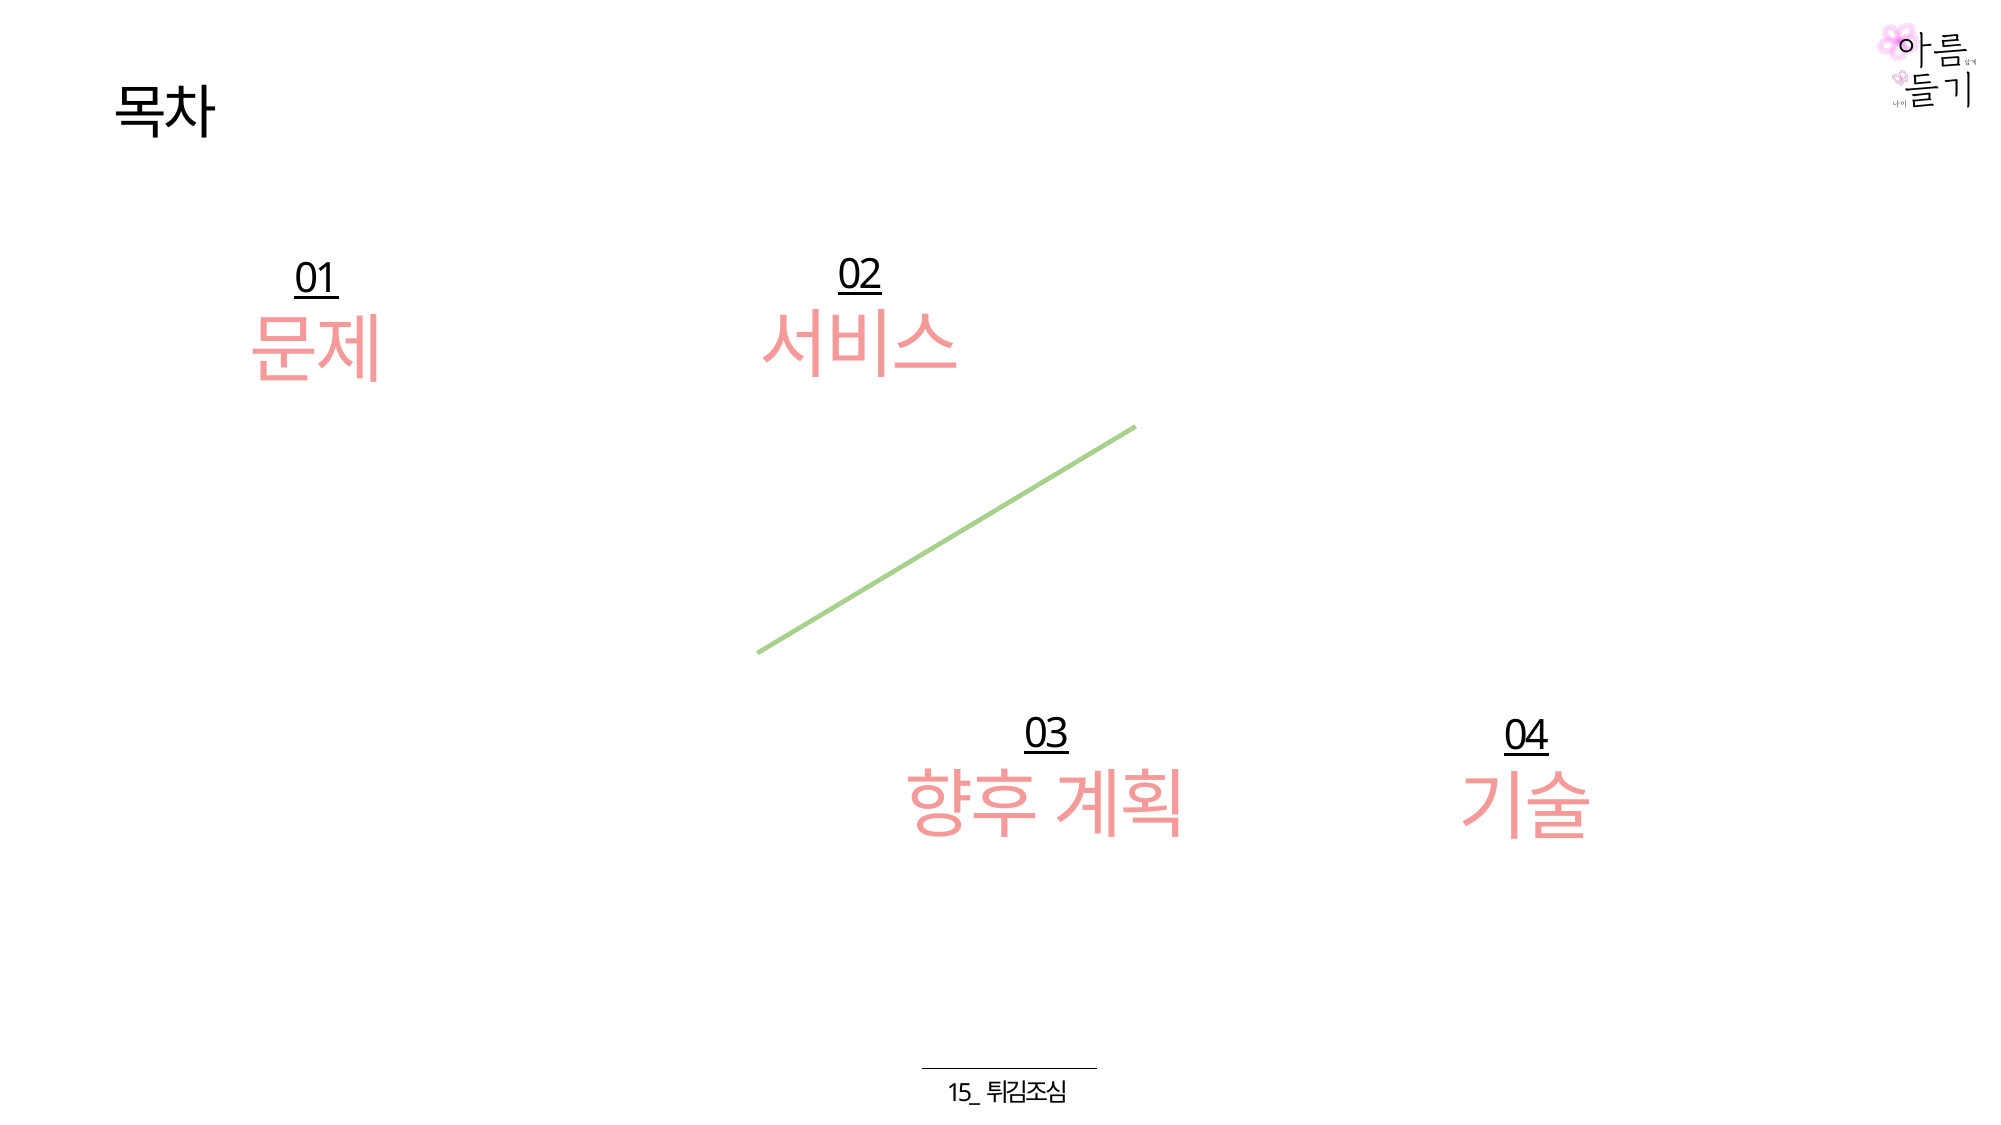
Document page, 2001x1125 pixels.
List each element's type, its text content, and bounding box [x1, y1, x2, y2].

text_box 03 향후 계획 [842, 698, 1251, 854]
text_box 02 서비스 [655, 239, 1065, 395]
text_box 04 기술 [1322, 700, 1731, 856]
picture [1872, 16, 2000, 138]
text_box 01 문제 [112, 243, 521, 399]
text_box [872, 1068, 1144, 1115]
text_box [757, 426, 1136, 654]
text_box 목차 [98, 67, 263, 153]
